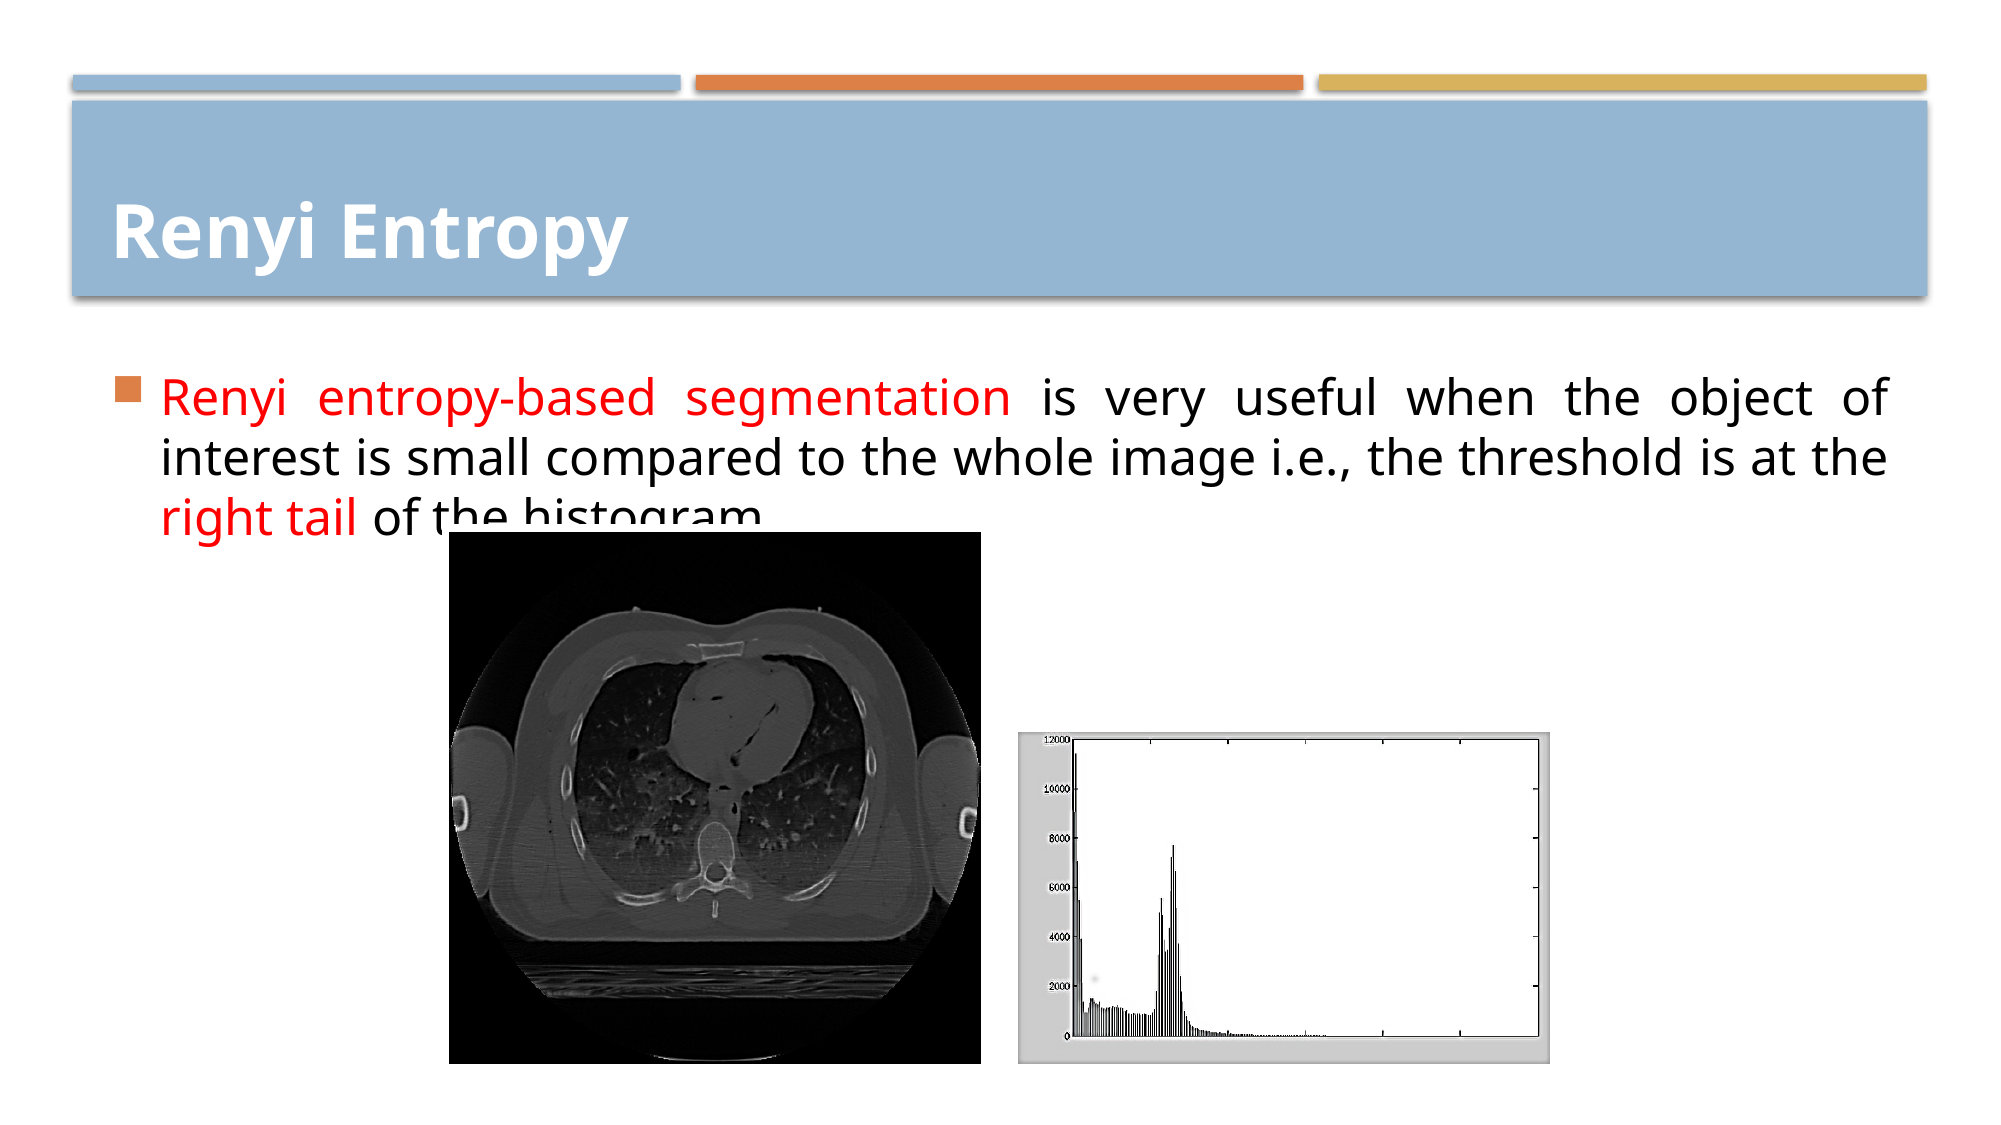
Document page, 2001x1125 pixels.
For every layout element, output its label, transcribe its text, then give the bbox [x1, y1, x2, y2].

picture [441, 524, 1559, 1073]
title Renyi Entropy [95, 115, 1905, 282]
list Renyi entropy-based segmentation is very useful when the object of interest is small compared to the whole image i.e., the threshold is at the right tail of the histogram. [95, 357, 1905, 977]
